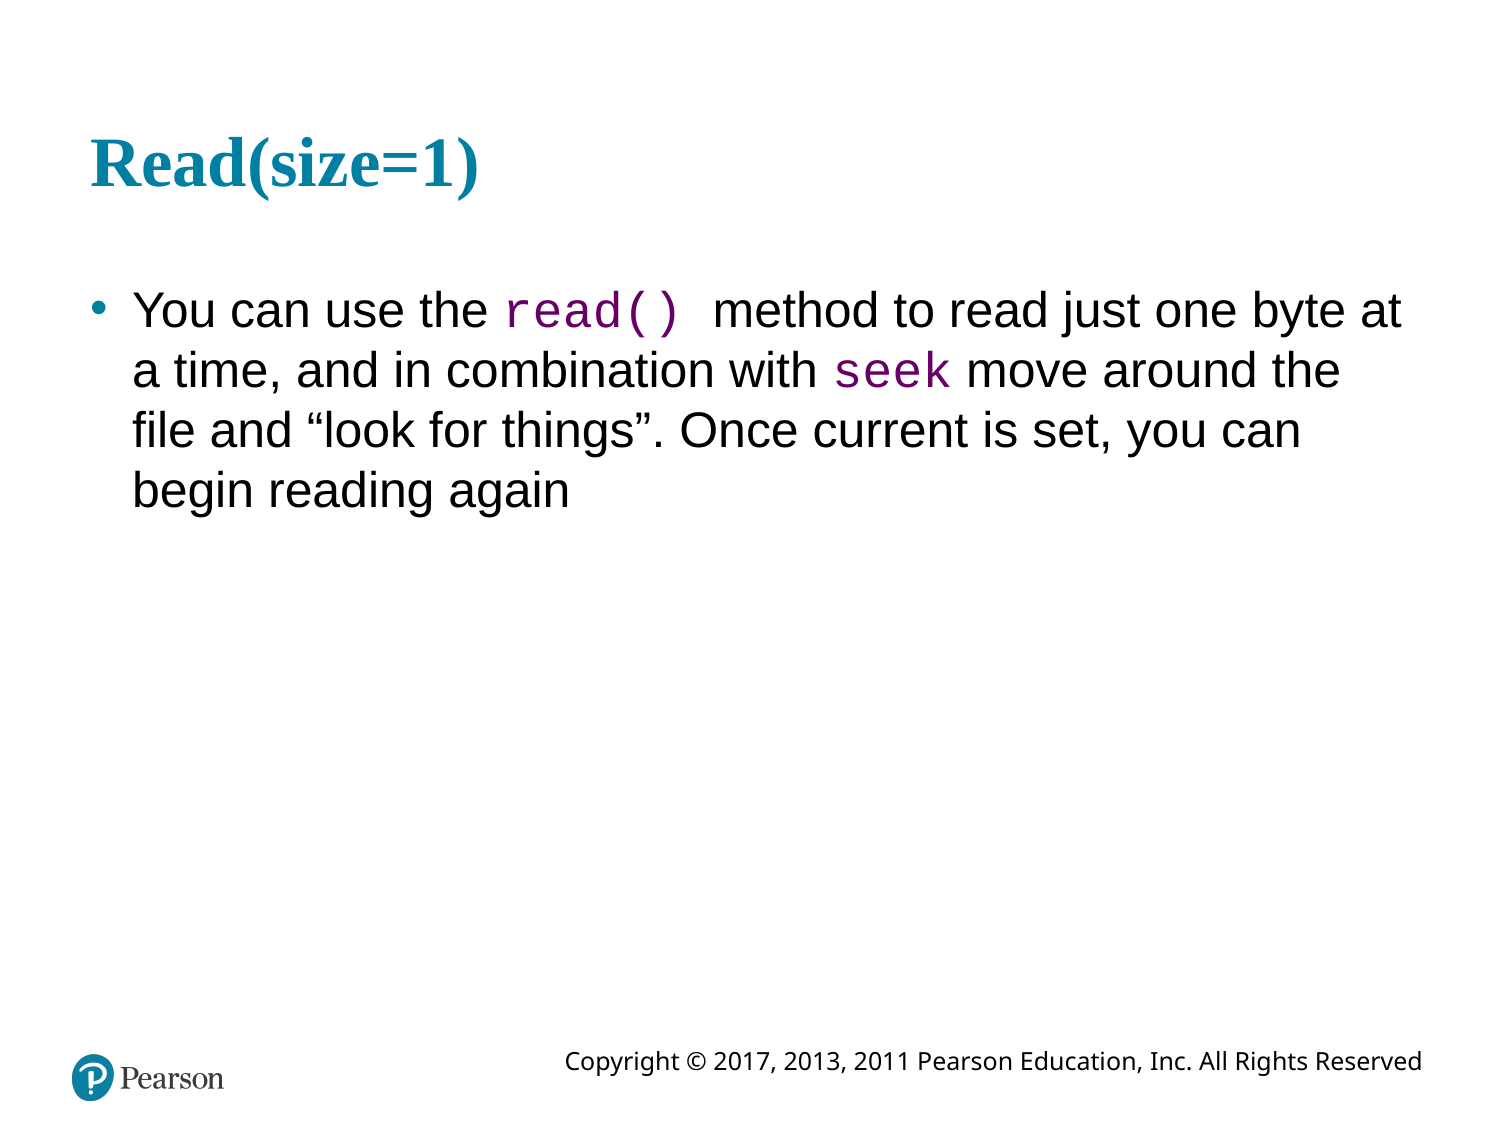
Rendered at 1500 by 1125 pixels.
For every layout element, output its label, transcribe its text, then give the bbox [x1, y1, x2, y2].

picture [98, 1054, 224, 1101]
picture [72, 1087, 83, 1101]
list You can use the read() method to read just one byte at a time, and in combination with seek move around the file and “look for things”. Once current is set, you can begin reading again [75, 262, 1425, 1005]
picture [72, 1054, 88, 1070]
title Read(size=1) [75, 35, 1425, 216]
picture [80, 1063, 106, 1088]
